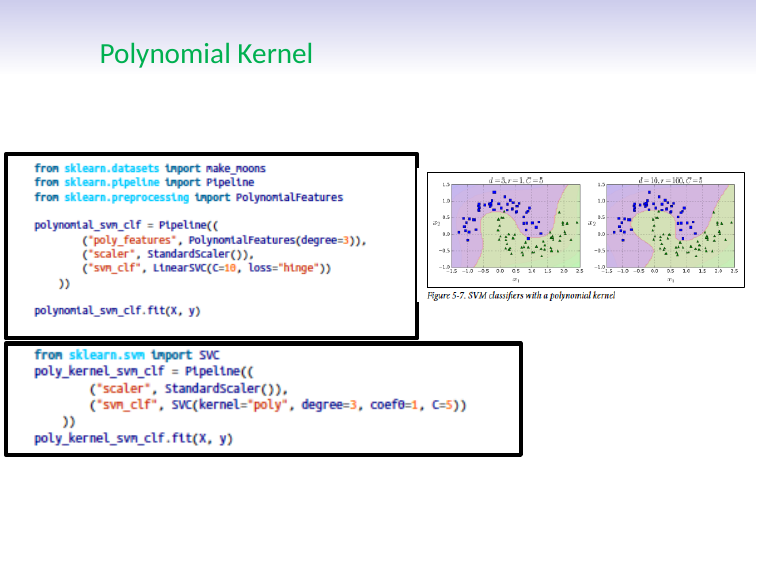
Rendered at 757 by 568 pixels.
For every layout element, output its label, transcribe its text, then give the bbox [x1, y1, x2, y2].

picture [0, 0, 756, 74]
picture [7, 156, 416, 337]
title Polynomial Kernel [99, 34, 657, 70]
picture [7, 345, 519, 453]
picture [417, 167, 757, 302]
